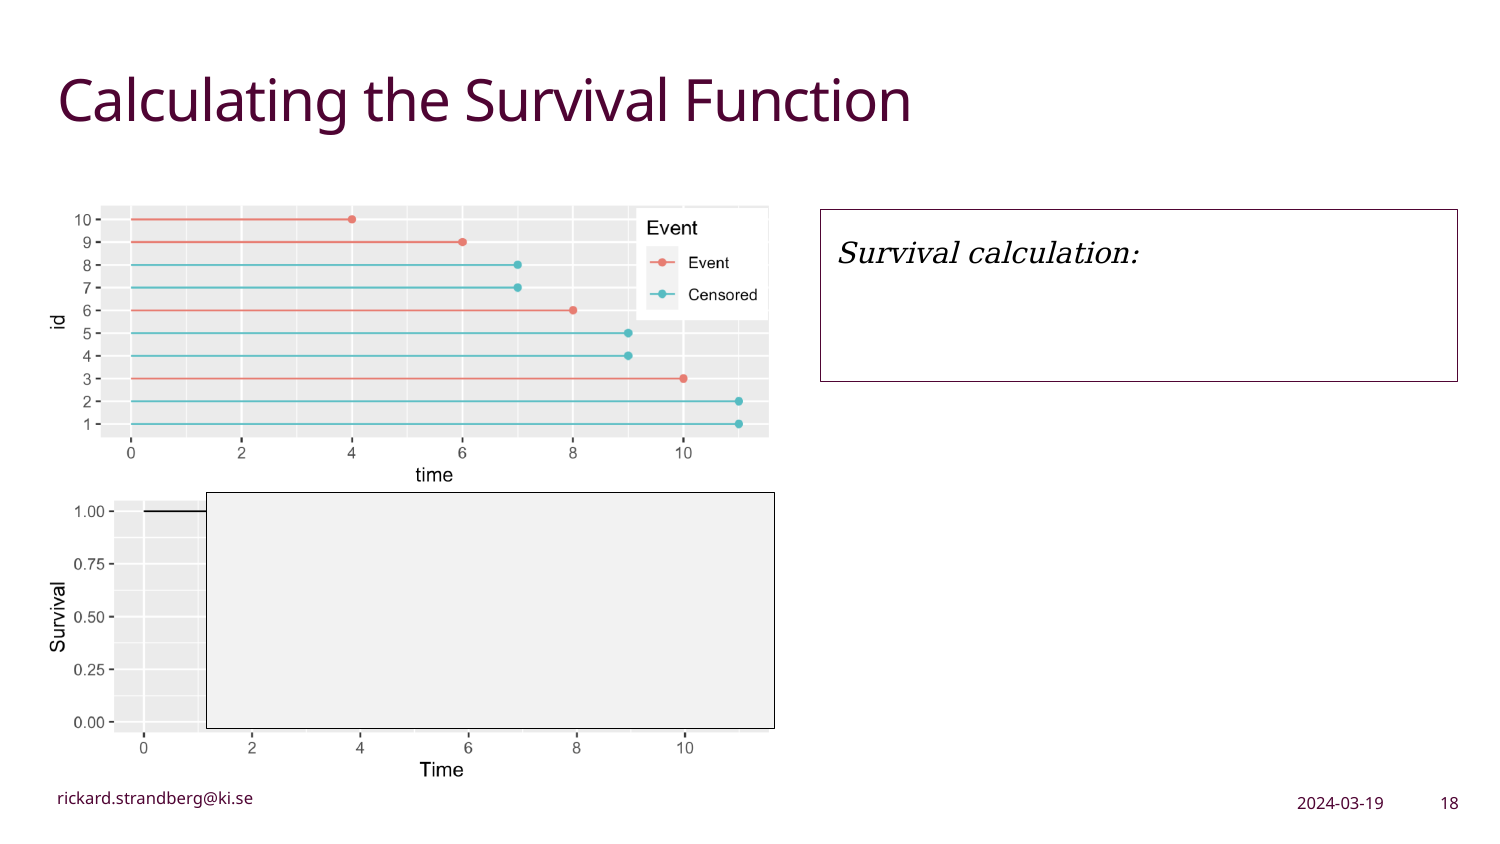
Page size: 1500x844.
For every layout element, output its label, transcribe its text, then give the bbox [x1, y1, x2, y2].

picture [41, 492, 777, 785]
footer rickard.strandberg@ki.se [41, 792, 408, 814]
picture [41, 195, 776, 489]
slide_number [1086, 785, 1361, 814]
slide_number 18 [1361, 785, 1474, 814]
title Calculating the Survival Function [41, 55, 1458, 197]
